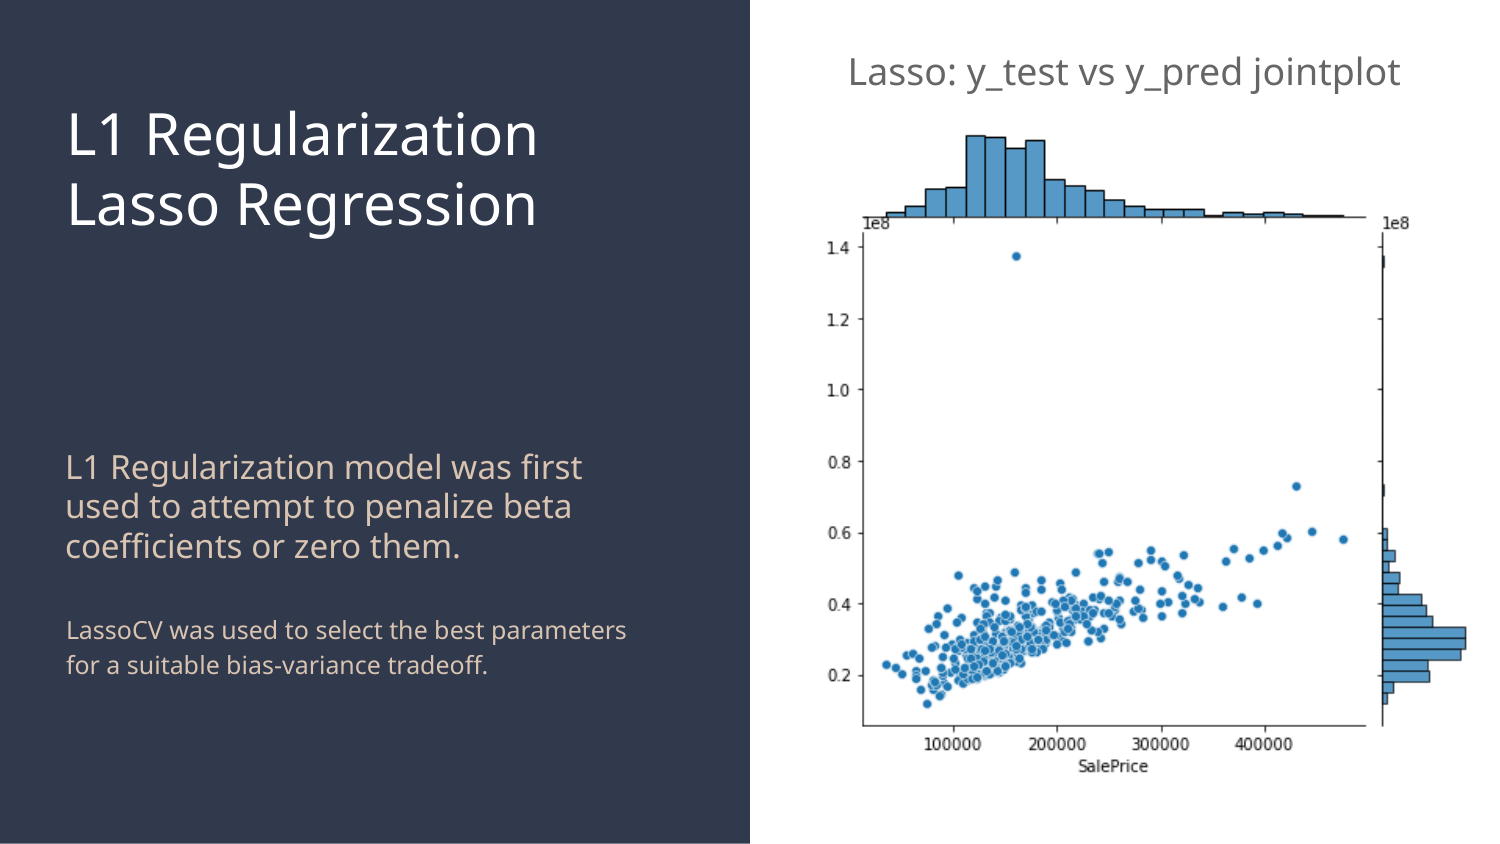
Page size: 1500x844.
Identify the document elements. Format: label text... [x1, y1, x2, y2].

list LassoCV was used to select the best parameters for a suitable bias-variance tradeoff. [51, 595, 684, 777]
list Lasso: y_test vs y_pred jointplot [800, 26, 1449, 124]
subtitle L1 Regularization model was first used to attempt to penalize beta coefficients or zero them. [50, 430, 658, 583]
title L1 Regularization Lasso Regression [51, 82, 659, 419]
picture [800, 125, 1476, 788]
